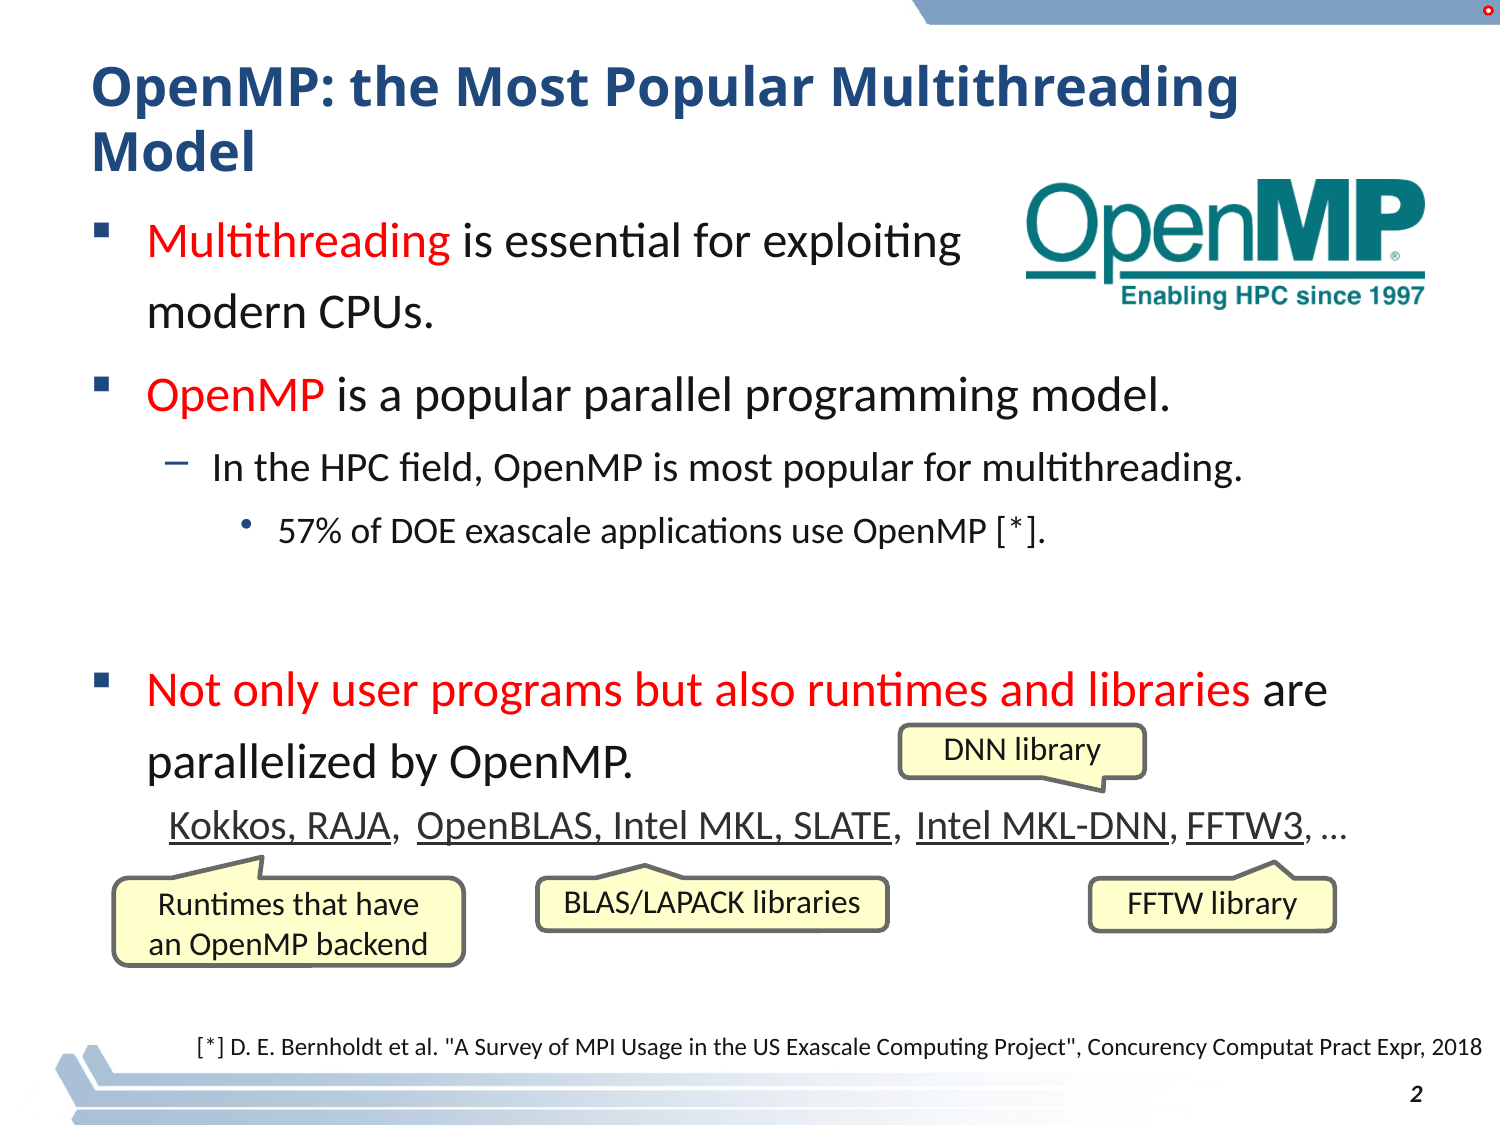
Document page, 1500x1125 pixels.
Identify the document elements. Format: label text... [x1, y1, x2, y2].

list Multithreading is essential for exploiting modern CPUs. OpenMP is a popular parallel programming model. In the HPC field, OpenMP is most popular for multithreading. 57% of DOE exascale applications use OpenMP [*]. Not only user programs but also runtimes and libraries are parallelized by OpenMP. [74, 187, 1426, 1023]
picture [0, 1068, 1500, 1125]
text_box DNN library [900, 724, 1145, 790]
footer [324, 1074, 1213, 1116]
text_box BLAS/LAPACK libraries [537, 865, 888, 931]
slide_number 2 [1275, 1072, 1438, 1113]
text_box OpenBLAS, Intel MKL, SLATE, [401, 790, 901, 856]
text_box [*] D. E. Bernholdt et al. "A Survey of MPI Usage in the US Exascale Computing Project", Concurency Computat Pract Expr, 2018 [0, 1023, 1500, 1068]
text_box [1484, 6, 1493, 15]
picture [1026, 178, 1426, 310]
text_box Kokkos, RAJA, [79, 790, 401, 856]
text_box Runtimes that have an OpenMP backend [113, 856, 464, 966]
text_box FFTW3, … [1171, 790, 1371, 856]
title OpenMP: the Most Popular Multithreading Model [74, 44, 1426, 176]
picture [0, 0, 1500, 26]
text_box Intel MKL-DNN, [901, 790, 1171, 856]
text_box FFTW library [1090, 861, 1335, 932]
